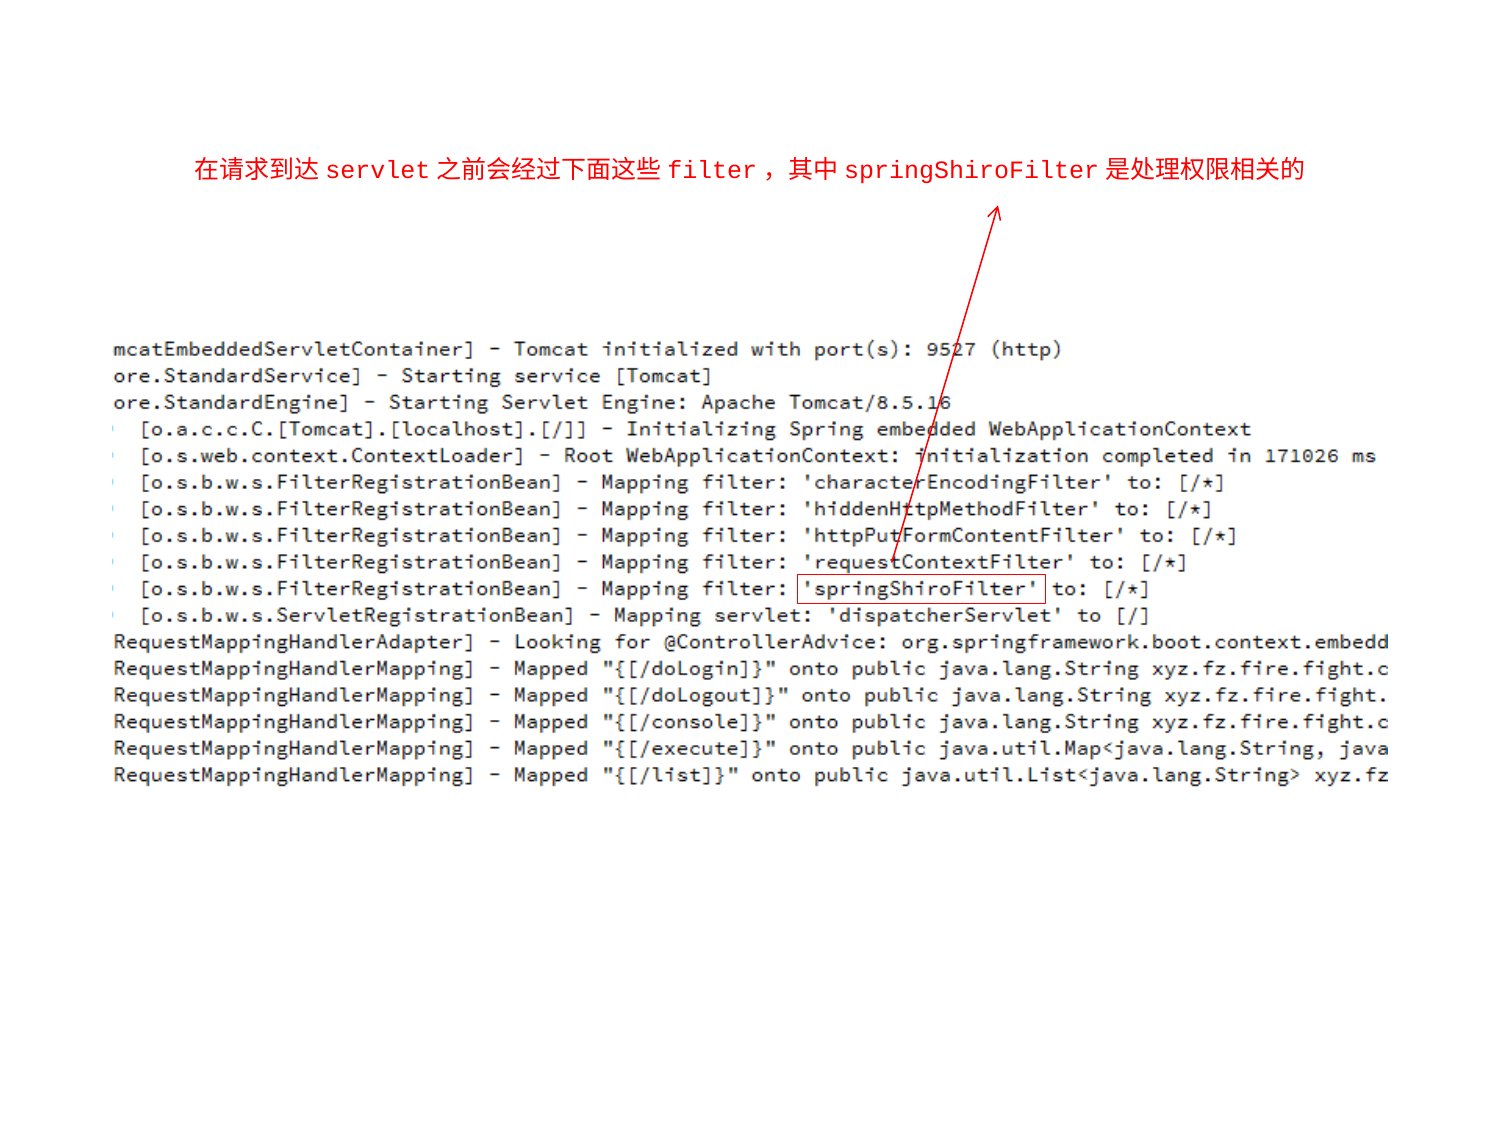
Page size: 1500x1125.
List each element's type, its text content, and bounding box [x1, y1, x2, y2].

picture [112, 334, 1388, 791]
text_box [891, 205, 999, 563]
text_box 在请求到达servlet之前会经过下面这些filter，其中springShiroFilter是处理权限相关的 [179, 145, 1320, 191]
